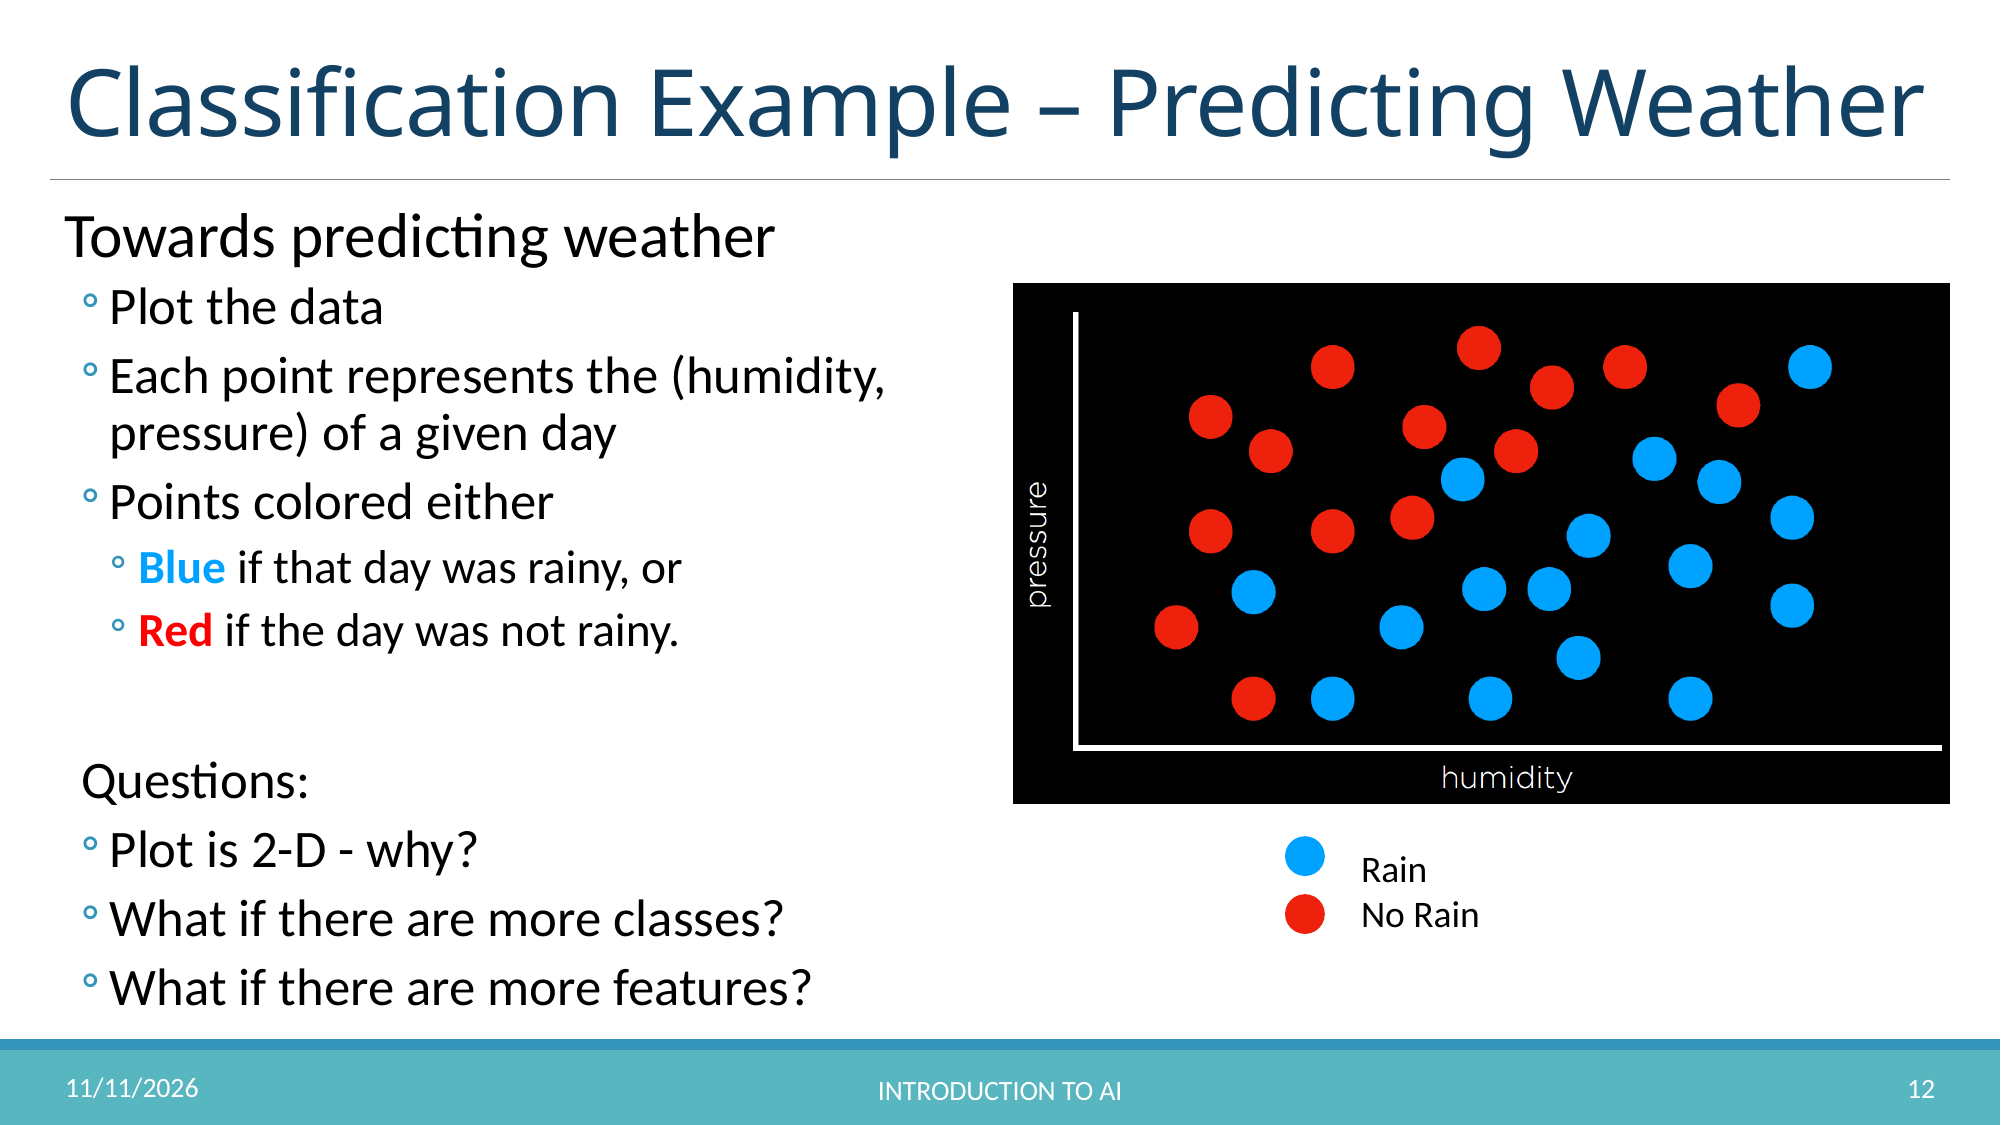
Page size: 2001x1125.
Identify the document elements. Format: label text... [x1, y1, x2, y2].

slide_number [50, 1056, 456, 1117]
title Classification Example – Predicting Weather [50, 47, 1950, 163]
footer Introduction to AI [604, 1059, 1396, 1120]
text_box Rain No Rain [1346, 837, 1514, 943]
slide_number 12 [1734, 1057, 1950, 1118]
text_box [1285, 836, 1325, 877]
list Towards predicting weather Plot the data Each point represents the (humidity, pressure) of a given day Points colored either Blue if that day was rainy, or Red if the day was not rainy. Questions: Plot is 2-D - why? What if there are more classes? What if there are more features? [50, 195, 984, 1030]
picture [1012, 282, 1951, 804]
text_box [1285, 894, 1325, 934]
